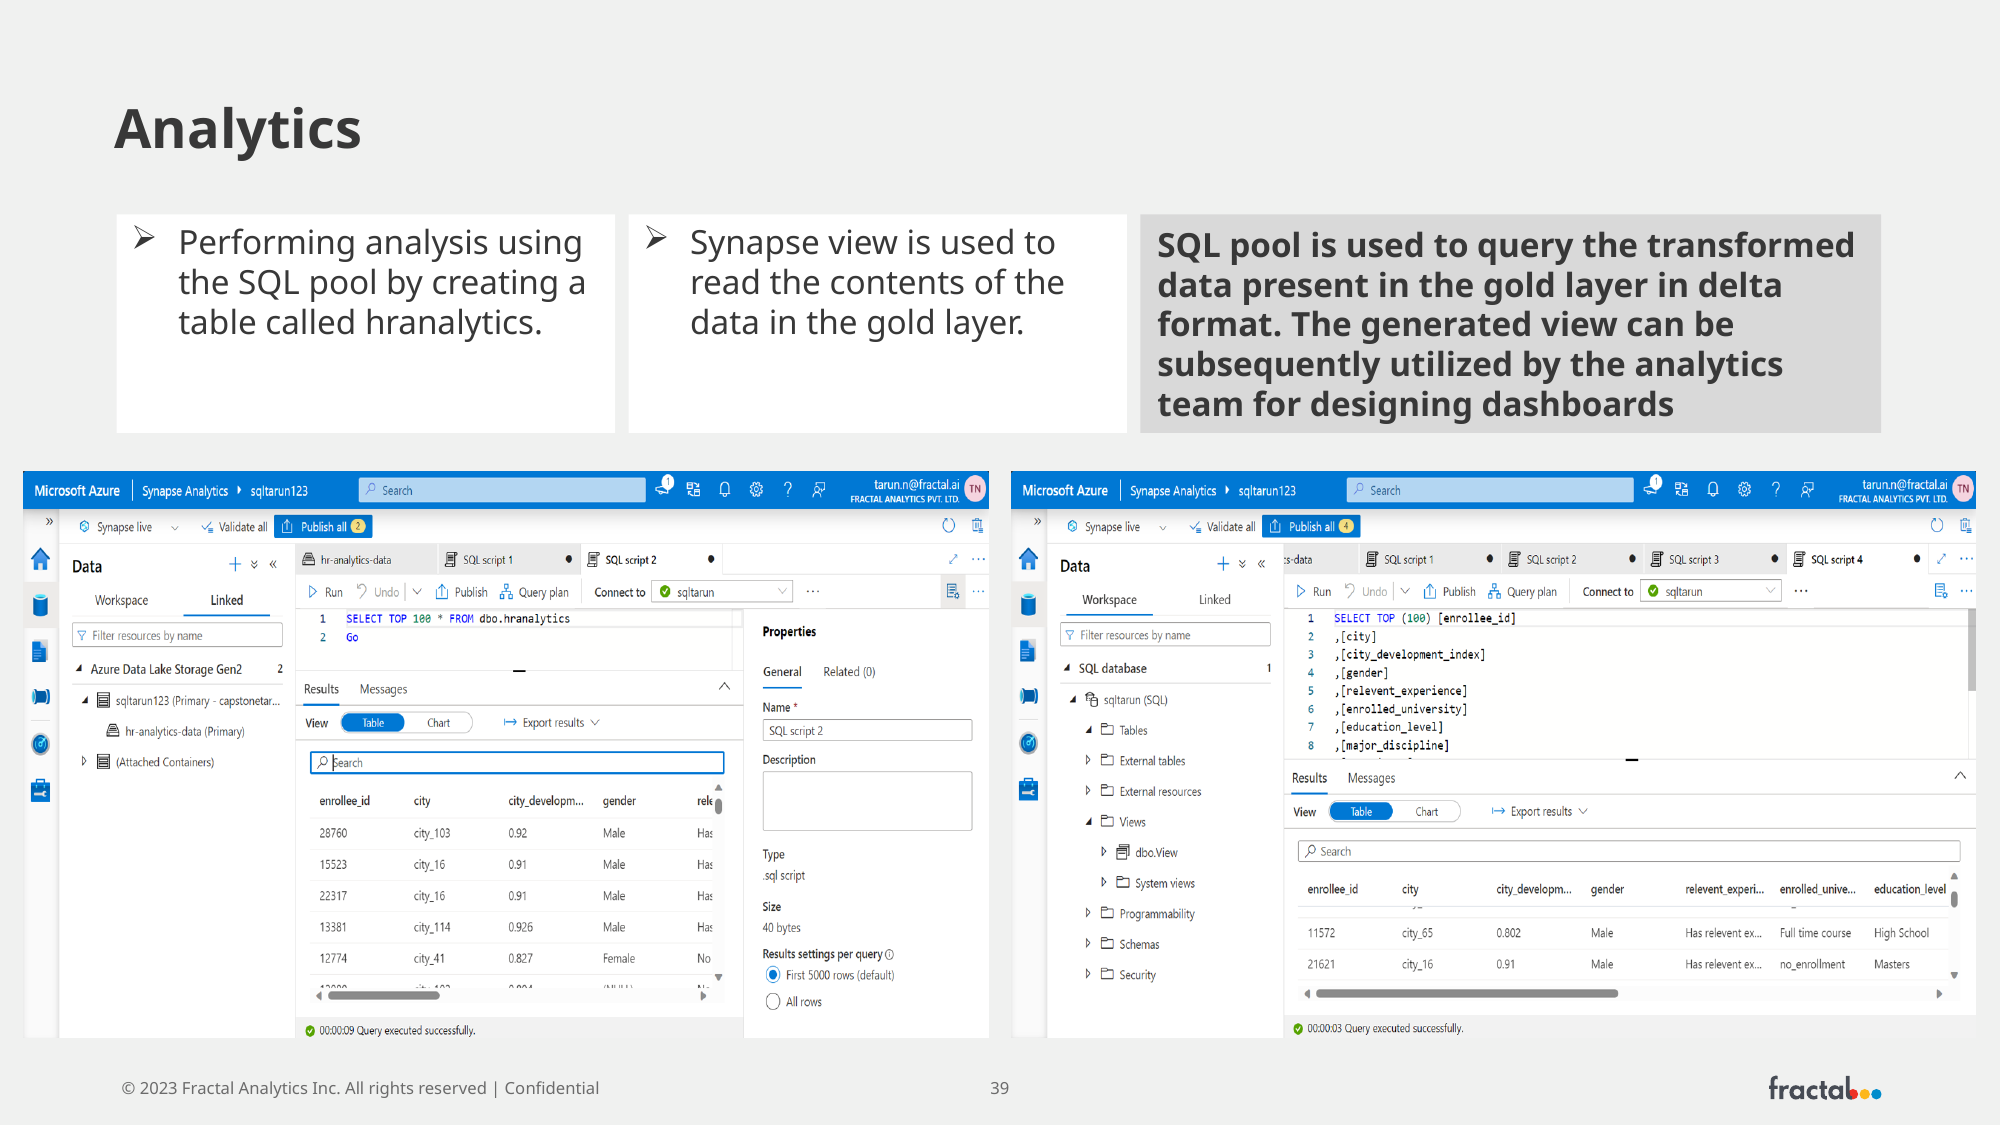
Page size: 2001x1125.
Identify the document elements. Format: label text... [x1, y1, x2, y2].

list SQL pool is used to query the transformed data present in the gold layer in delta format. The generated view can be subsequently utilized by the analytics team for designing dashboards [1140, 214, 1882, 433]
picture [1011, 471, 1976, 1038]
list Synapse view is used to read the contents of the data in the gold layer. [628, 214, 1127, 433]
picture [23, 471, 989, 1038]
list Performing analysis using the SQL pool by creating a table called hranalytics. [116, 214, 616, 433]
title Analytics [99, 86, 1880, 168]
